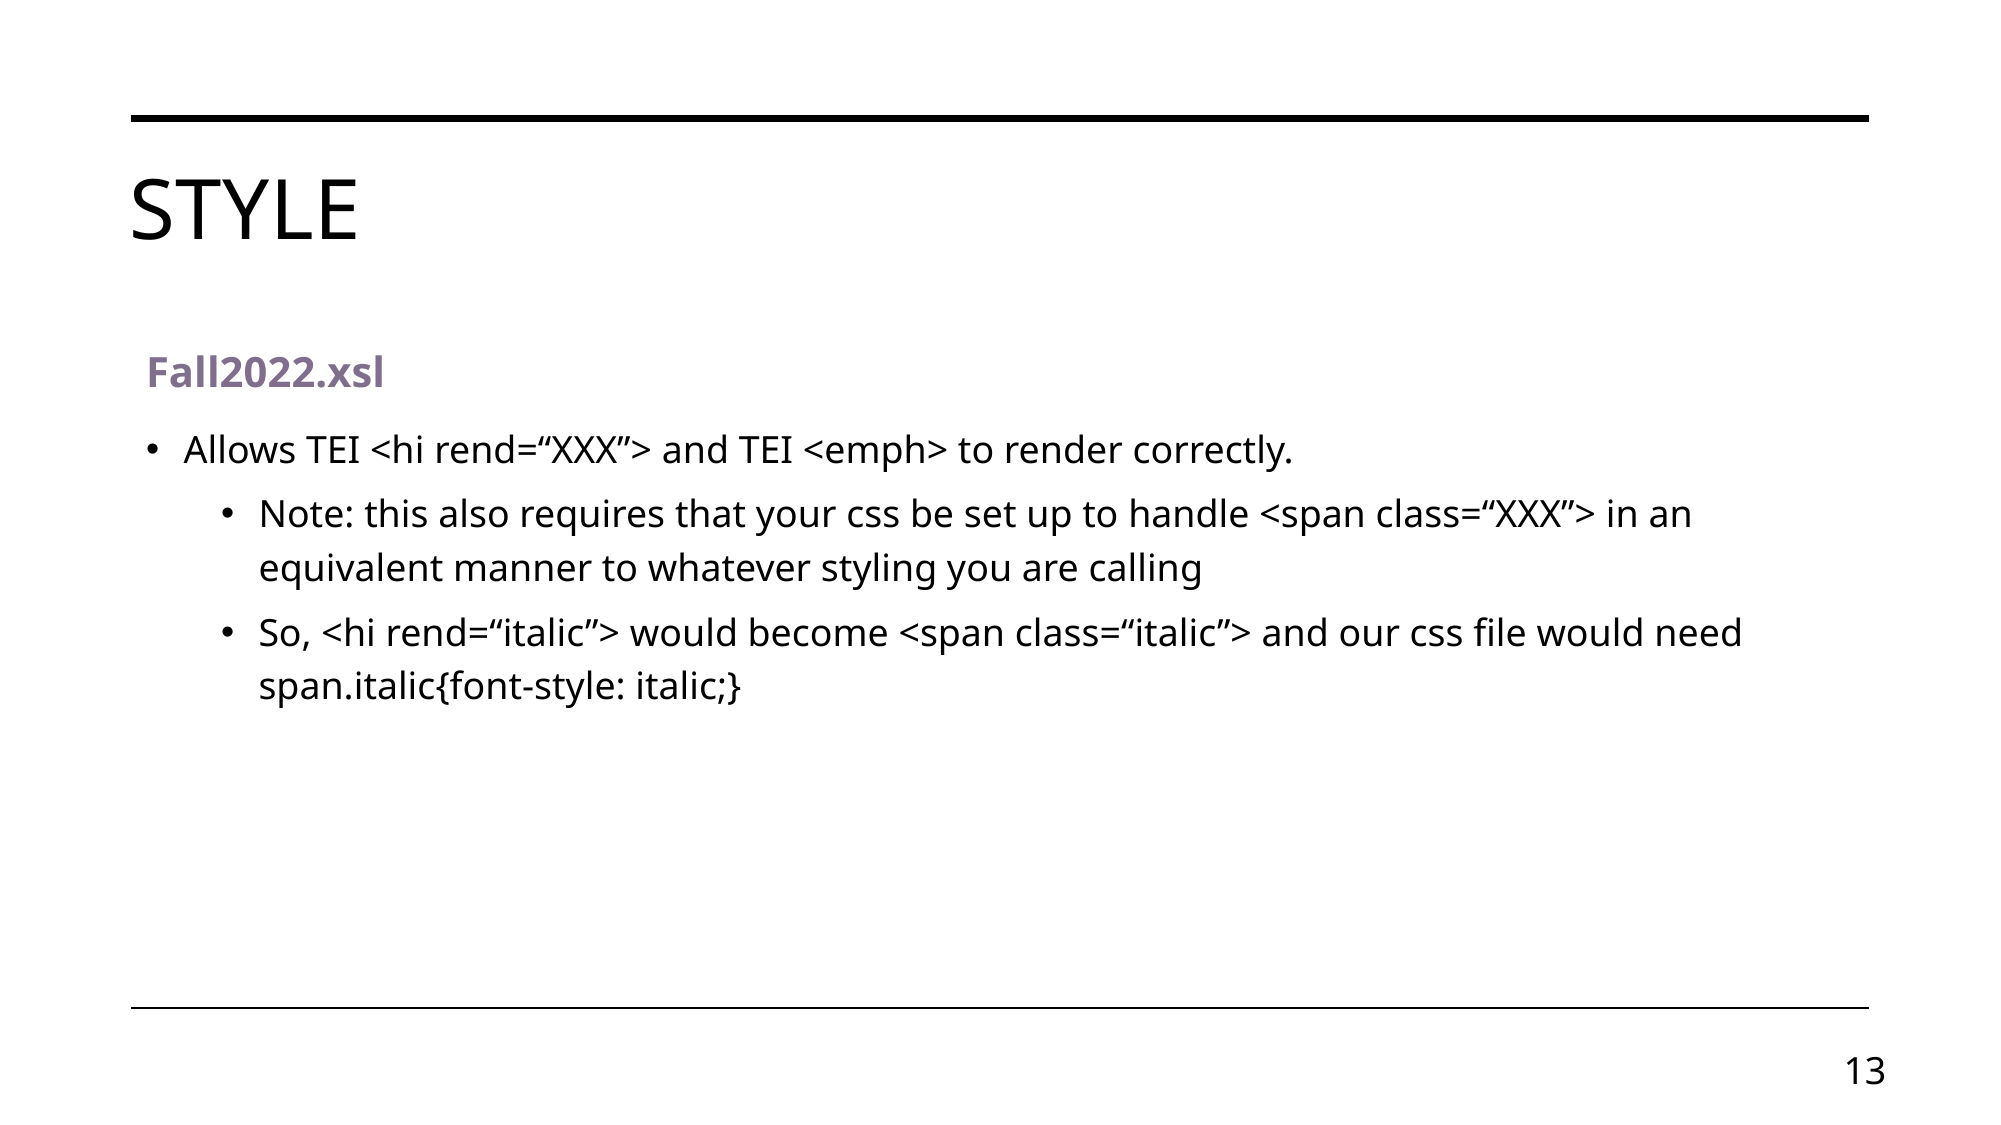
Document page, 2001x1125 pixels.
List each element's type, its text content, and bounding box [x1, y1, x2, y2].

list Fall2022.xsl [131, 328, 967, 415]
list Allows TEI <hi rend=“XXX”> and TEI <emph> to render correctly. Note: this also requires that your css be set up to handle <span class=“XXX”> in an equivalent manner to whatever styling you are calling So, <hi rend=“italic”> would become <span class=“italic”> and our css file would need span.italic{font-style: italic;} [131, 418, 1886, 956]
slide_number 13 [1791, 1042, 1902, 1103]
title Style [114, 149, 1869, 283]
